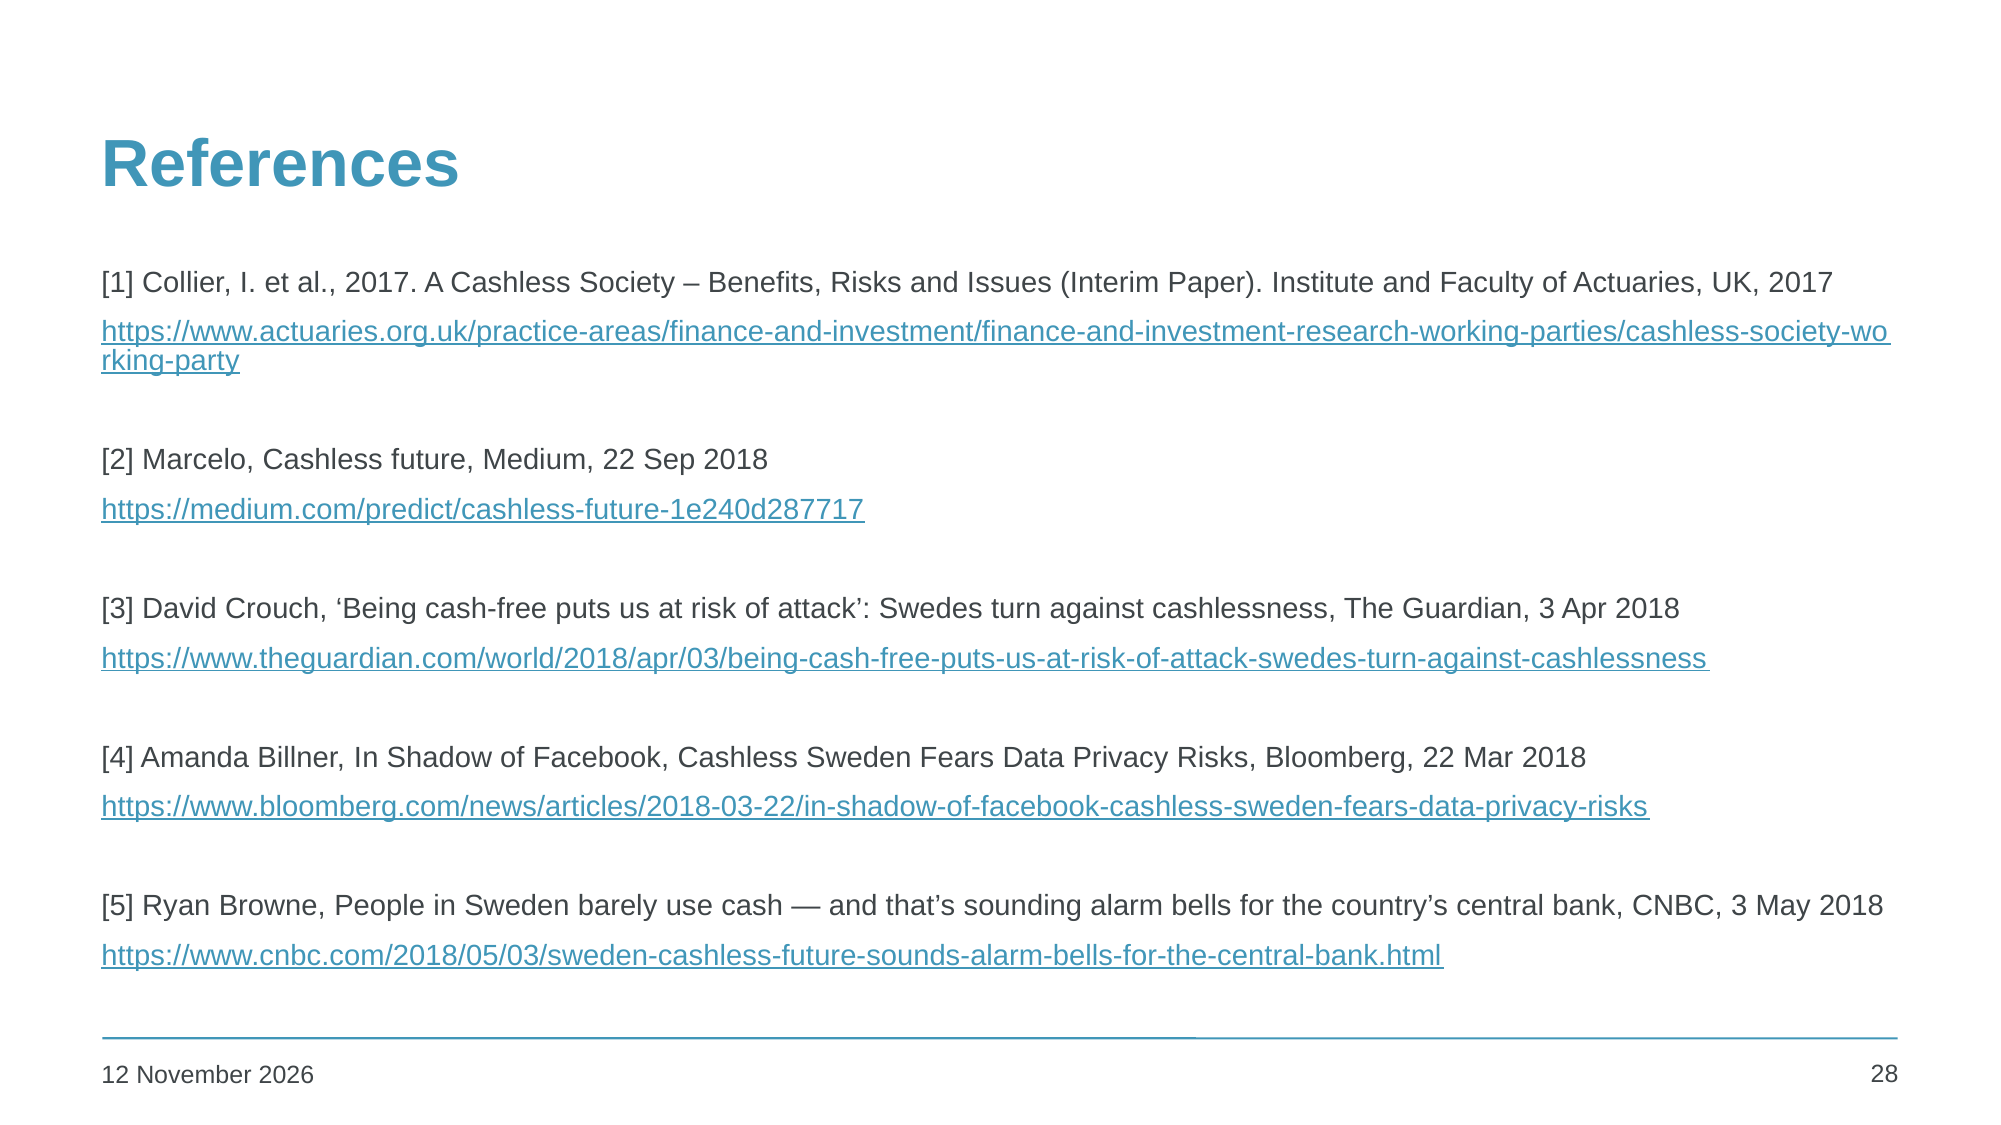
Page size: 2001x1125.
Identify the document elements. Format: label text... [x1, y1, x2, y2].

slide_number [86, 1051, 528, 1106]
title References [86, 66, 1900, 254]
slide_number 28 [1771, 1050, 1914, 1106]
list [1] Collier, I. et al., 2017. A Cashless Society – Benefits, Risks and Issues (Interim Paper). Institute and Faculty of Actuaries, UK, 2017 https://www.actuaries.org.uk/practice-areas/finance-and-investment/finance-and-investment-research-working-parties/cashless-society-working-party [2] Marcelo, Cashless future, Medium, 22 Sep 2018 https://medium.com/predict/cashless-future-1e240d287717 [3] David Crouch, ‘Being cash-free puts us at risk of attack’: Swedes turn against cashlessness, The Guardian, 3 Apr 2018 https://www.theguardian.com/world/2018/apr/03/being-cash-free-puts-us-at-risk-of-attack-swedes-turn-against-cashlessness [4] Amanda Billner, In Shadow of Facebook, Cashless Sweden Fears Data Privacy Risks, Bloomberg, 22 Mar 2018 https://www.bloomberg.com/news/articles/2018-03-22/in-shadow-of-facebook-cashless-sweden-fears-data-privacy-risks [5] Ryan Browne, People in Sweden barely use cash — and that’s sounding alarm bells for the country’s central bank, CNBC, 3 May 2018 https://www.cnbc.com/2018/05/03/sweden-cashless-future-sounds-alarm-bells-for-the-central-bank.html [86, 255, 1914, 1017]
